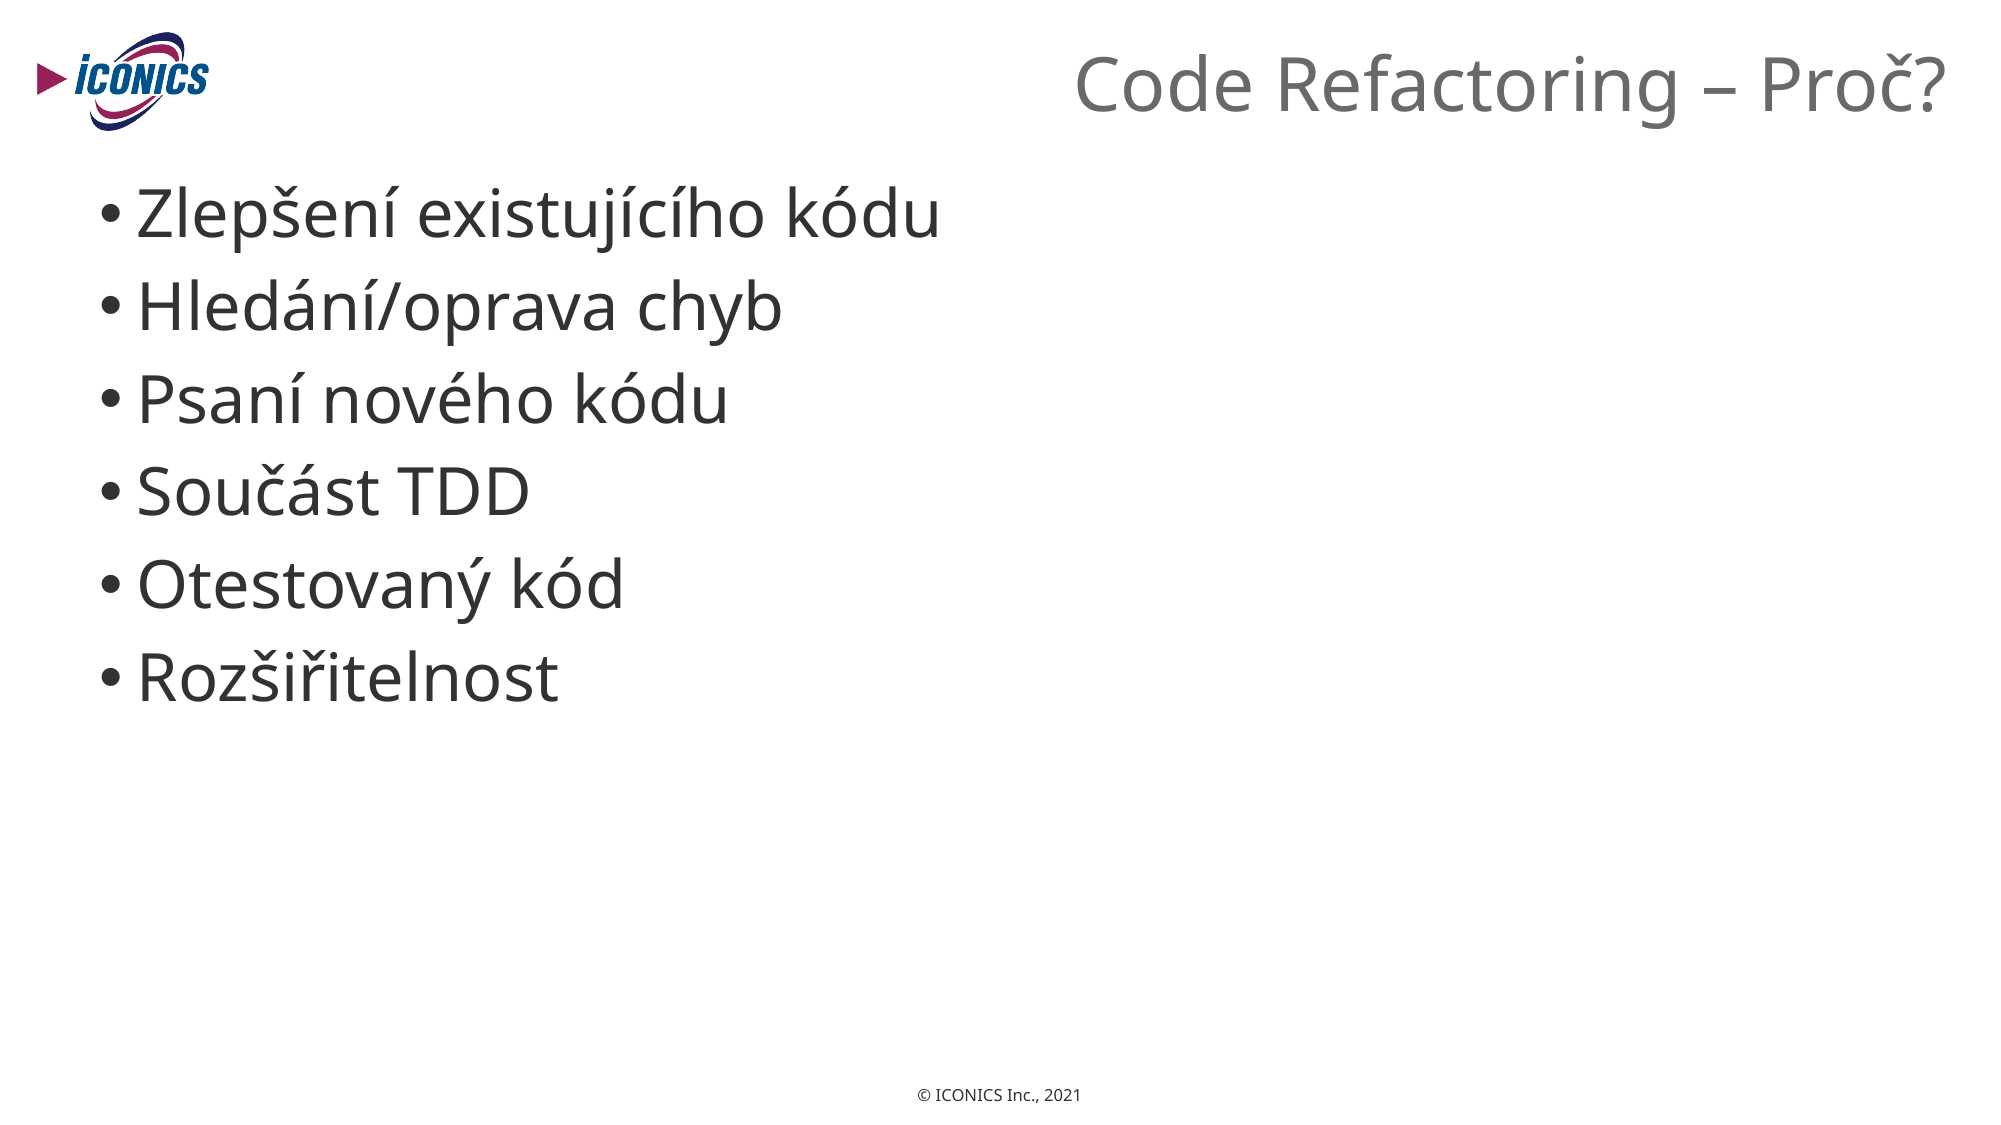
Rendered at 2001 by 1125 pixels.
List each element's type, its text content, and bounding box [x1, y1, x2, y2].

picture [37, 32, 209, 131]
title Code Refactoring – Proč? [270, 23, 1963, 150]
list Zlepšení existujícího kódu Hledání/oprava chyb Psaní nového kódu Součást TDD Otestovaný kód Rozšiřitelnost [84, 172, 963, 1022]
